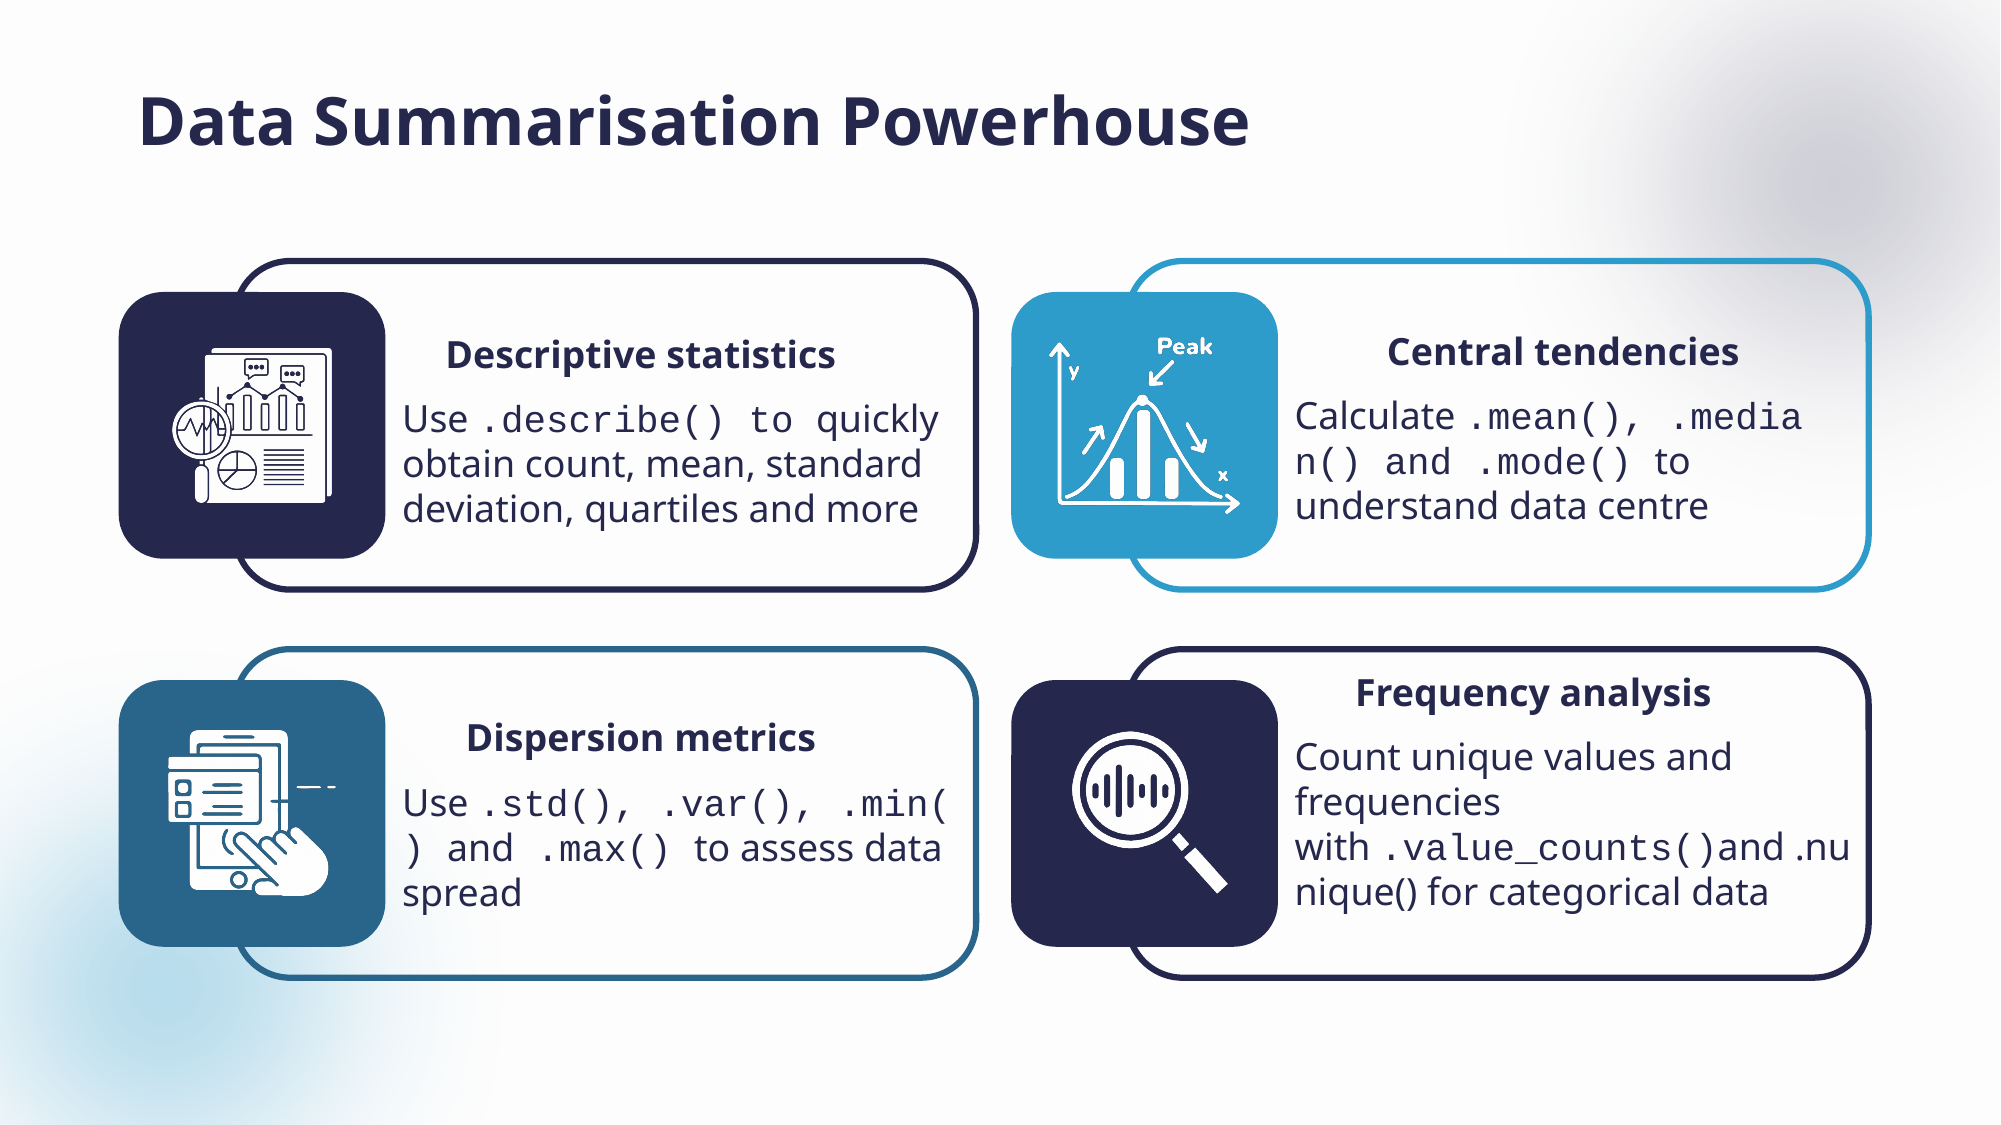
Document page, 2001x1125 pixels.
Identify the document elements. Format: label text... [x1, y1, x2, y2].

title Data Summarisation Powerhouse [123, 80, 1866, 170]
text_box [118, 260, 1869, 978]
